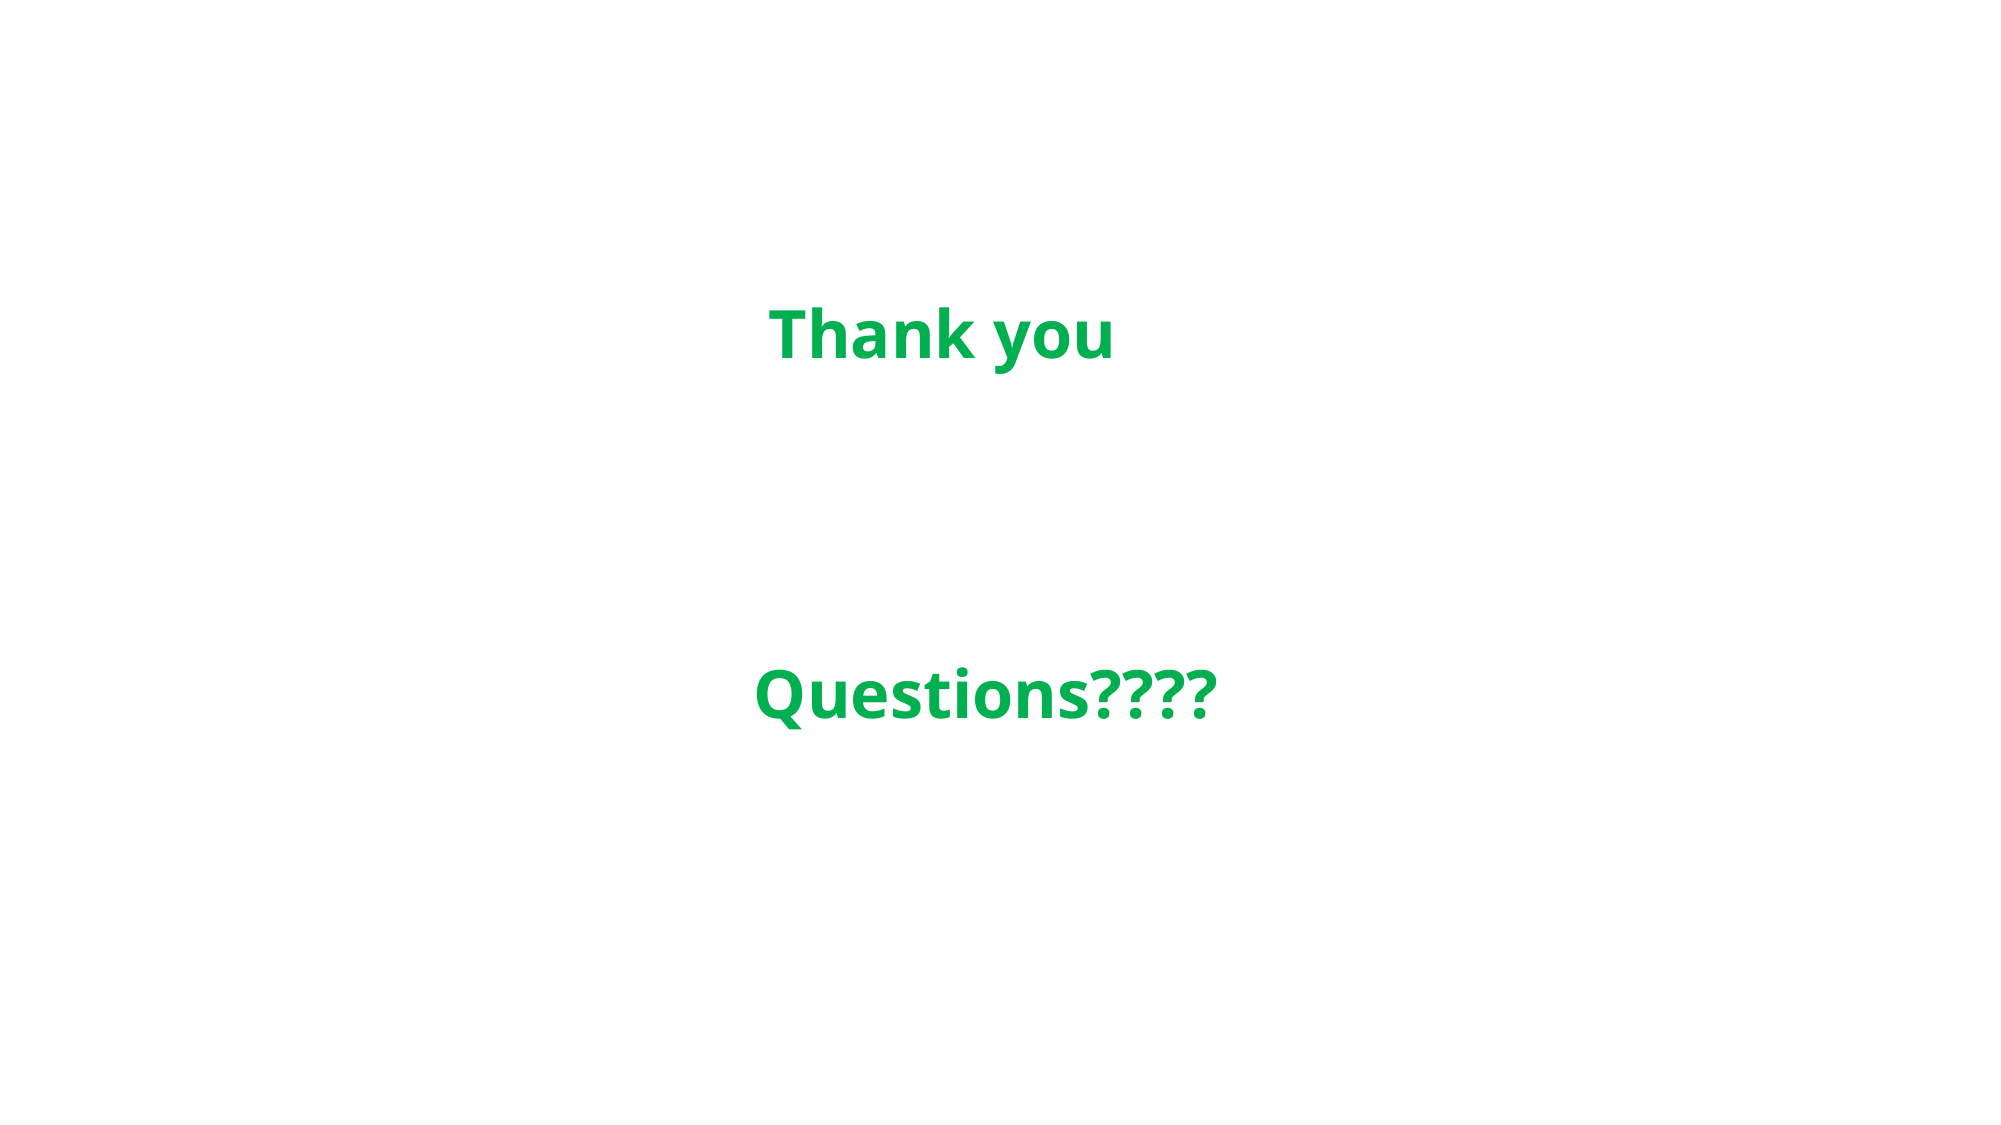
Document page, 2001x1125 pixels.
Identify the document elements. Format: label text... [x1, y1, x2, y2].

text_box Thank you Questions???? [88, 207, 1814, 827]
